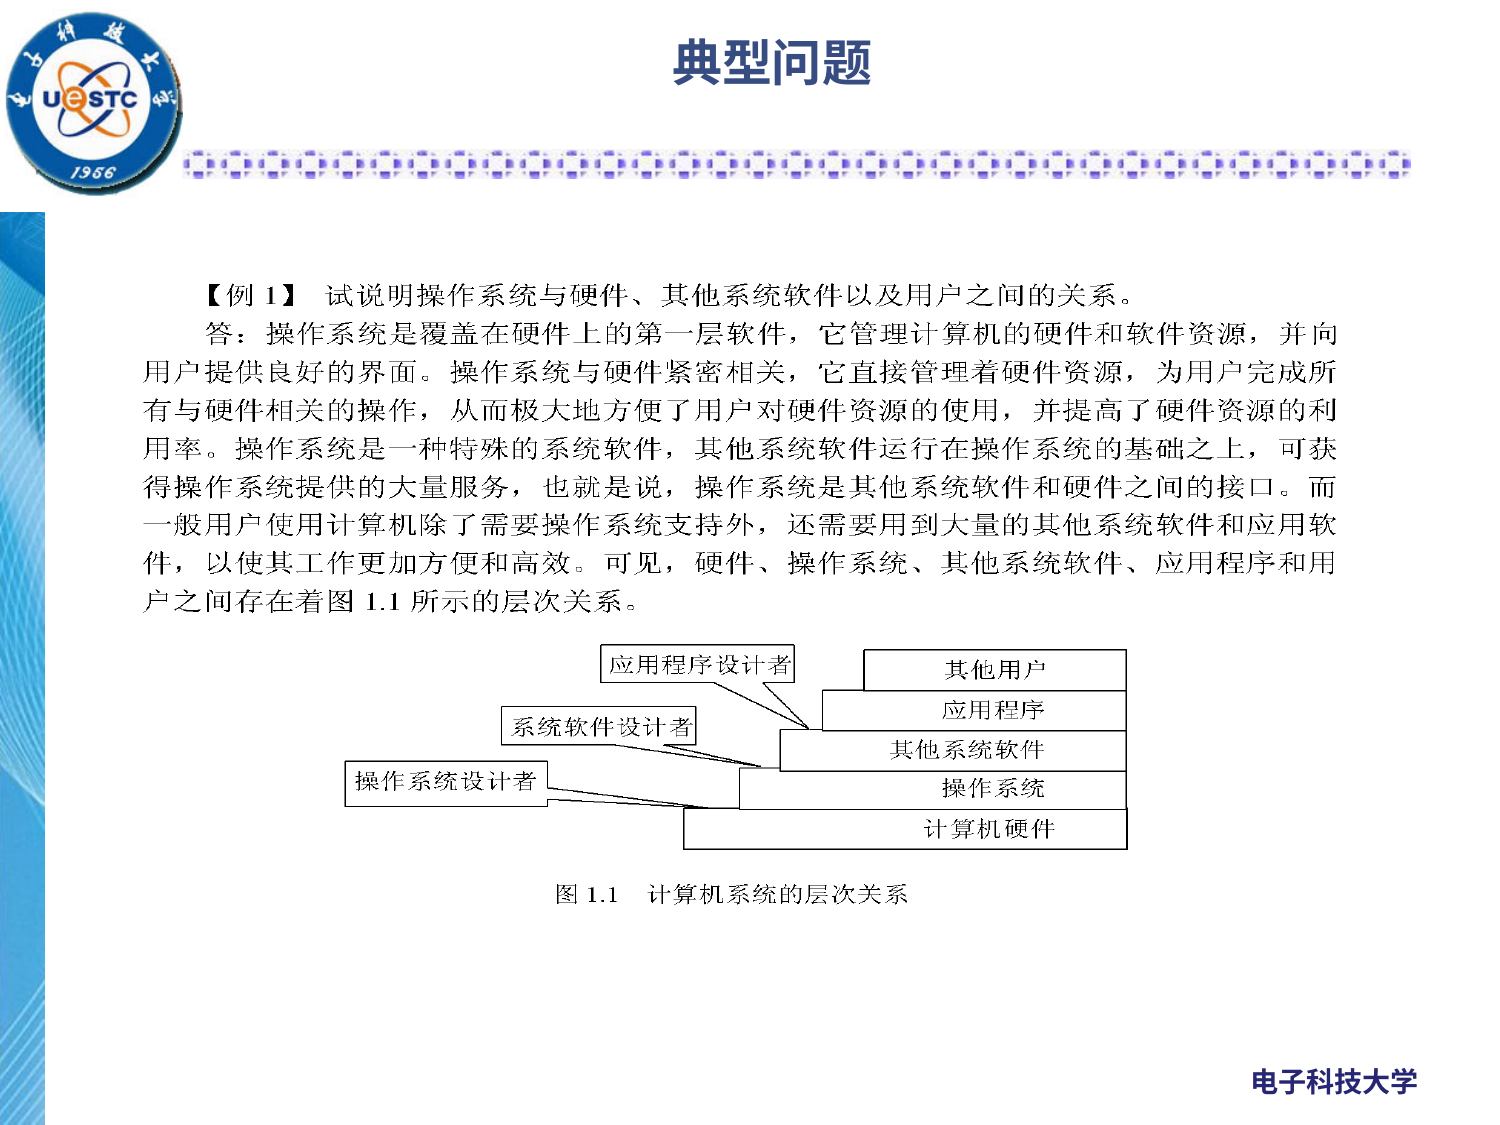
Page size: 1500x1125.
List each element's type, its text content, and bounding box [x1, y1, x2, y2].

picture [5, 0, 1411, 197]
picture [135, 270, 1377, 915]
title 典型问题 [182, 31, 1362, 122]
picture [0, 212, 45, 1125]
